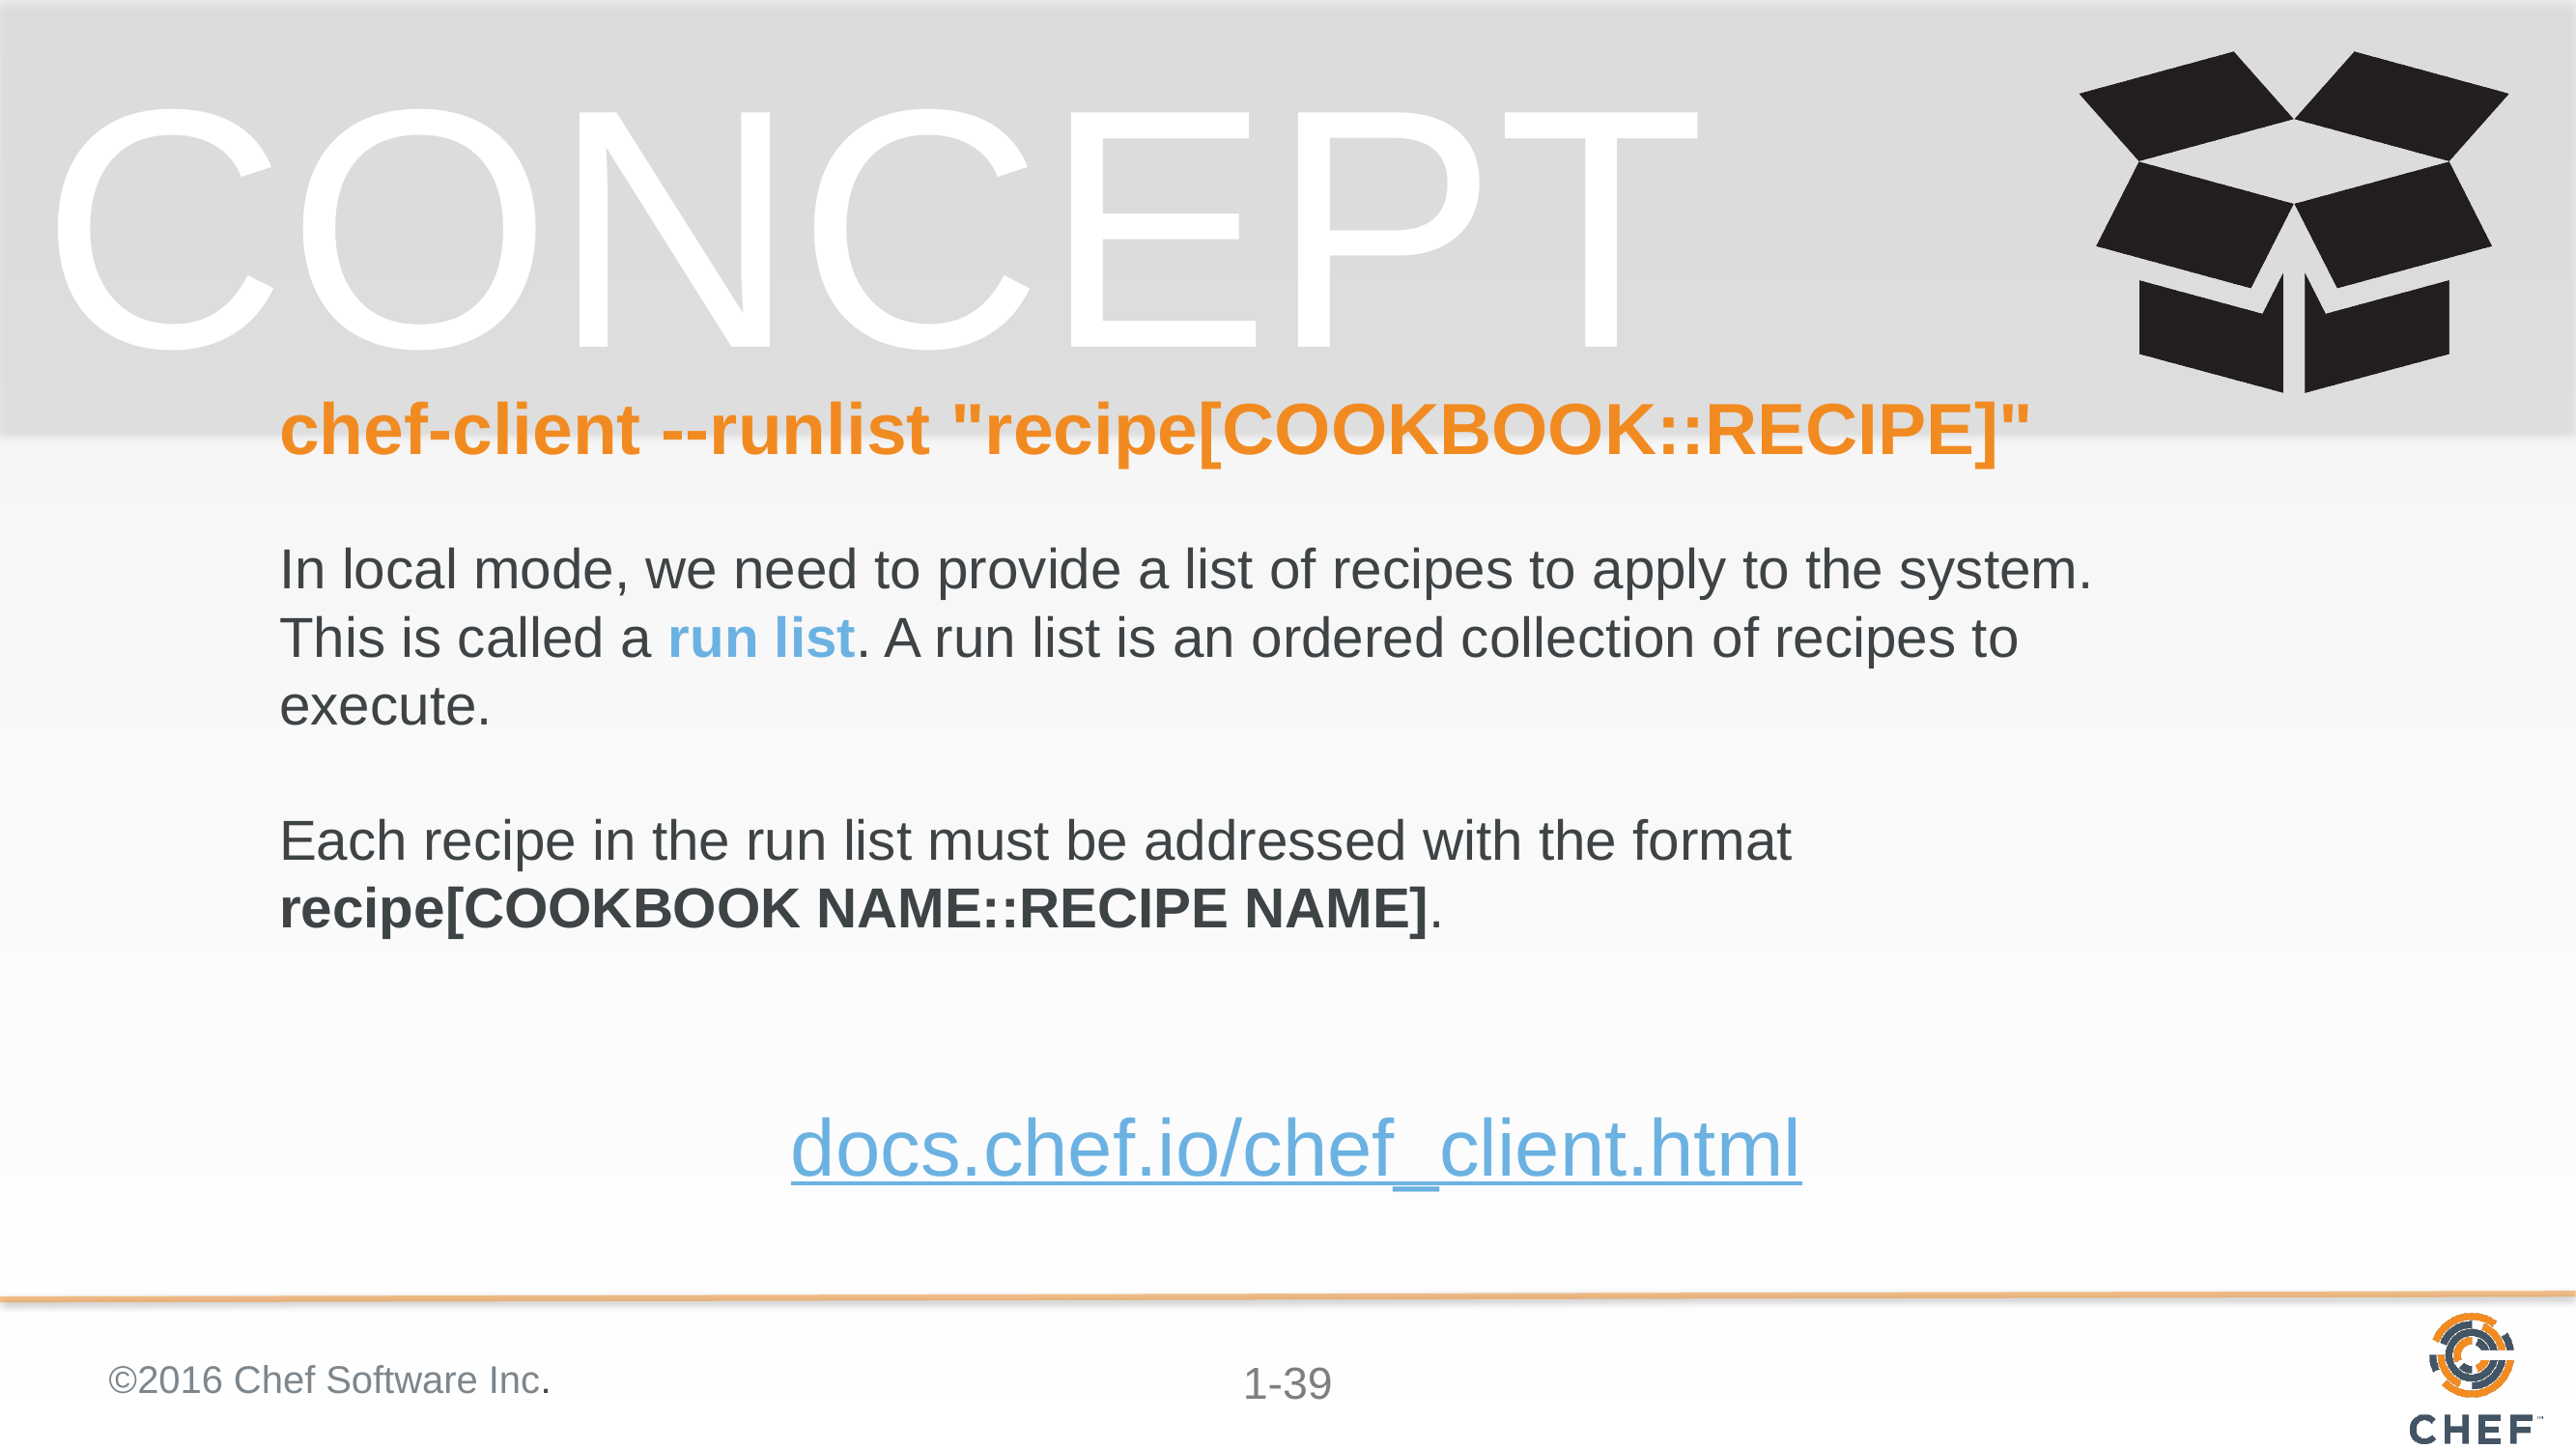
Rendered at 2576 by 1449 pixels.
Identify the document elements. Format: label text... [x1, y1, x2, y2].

text_box docs.chef.io/chef_client.html [589, 1102, 2003, 1186]
picture [2079, 51, 2509, 399]
title chef-client --runlist "recipe[COOKBOOK::RECIPE]" [265, 363, 2217, 499]
subtitle In local mode, we need to provide a list of recipes to apply to the system. This is called a run list. A run list is an ordered collection of recipes to execute. Each recipe in the run list must be addressed with the format recipe[COOKBOOK NAME::RECIPE NAME]. [265, 518, 2217, 1049]
picture [2399, 1297, 2551, 1449]
